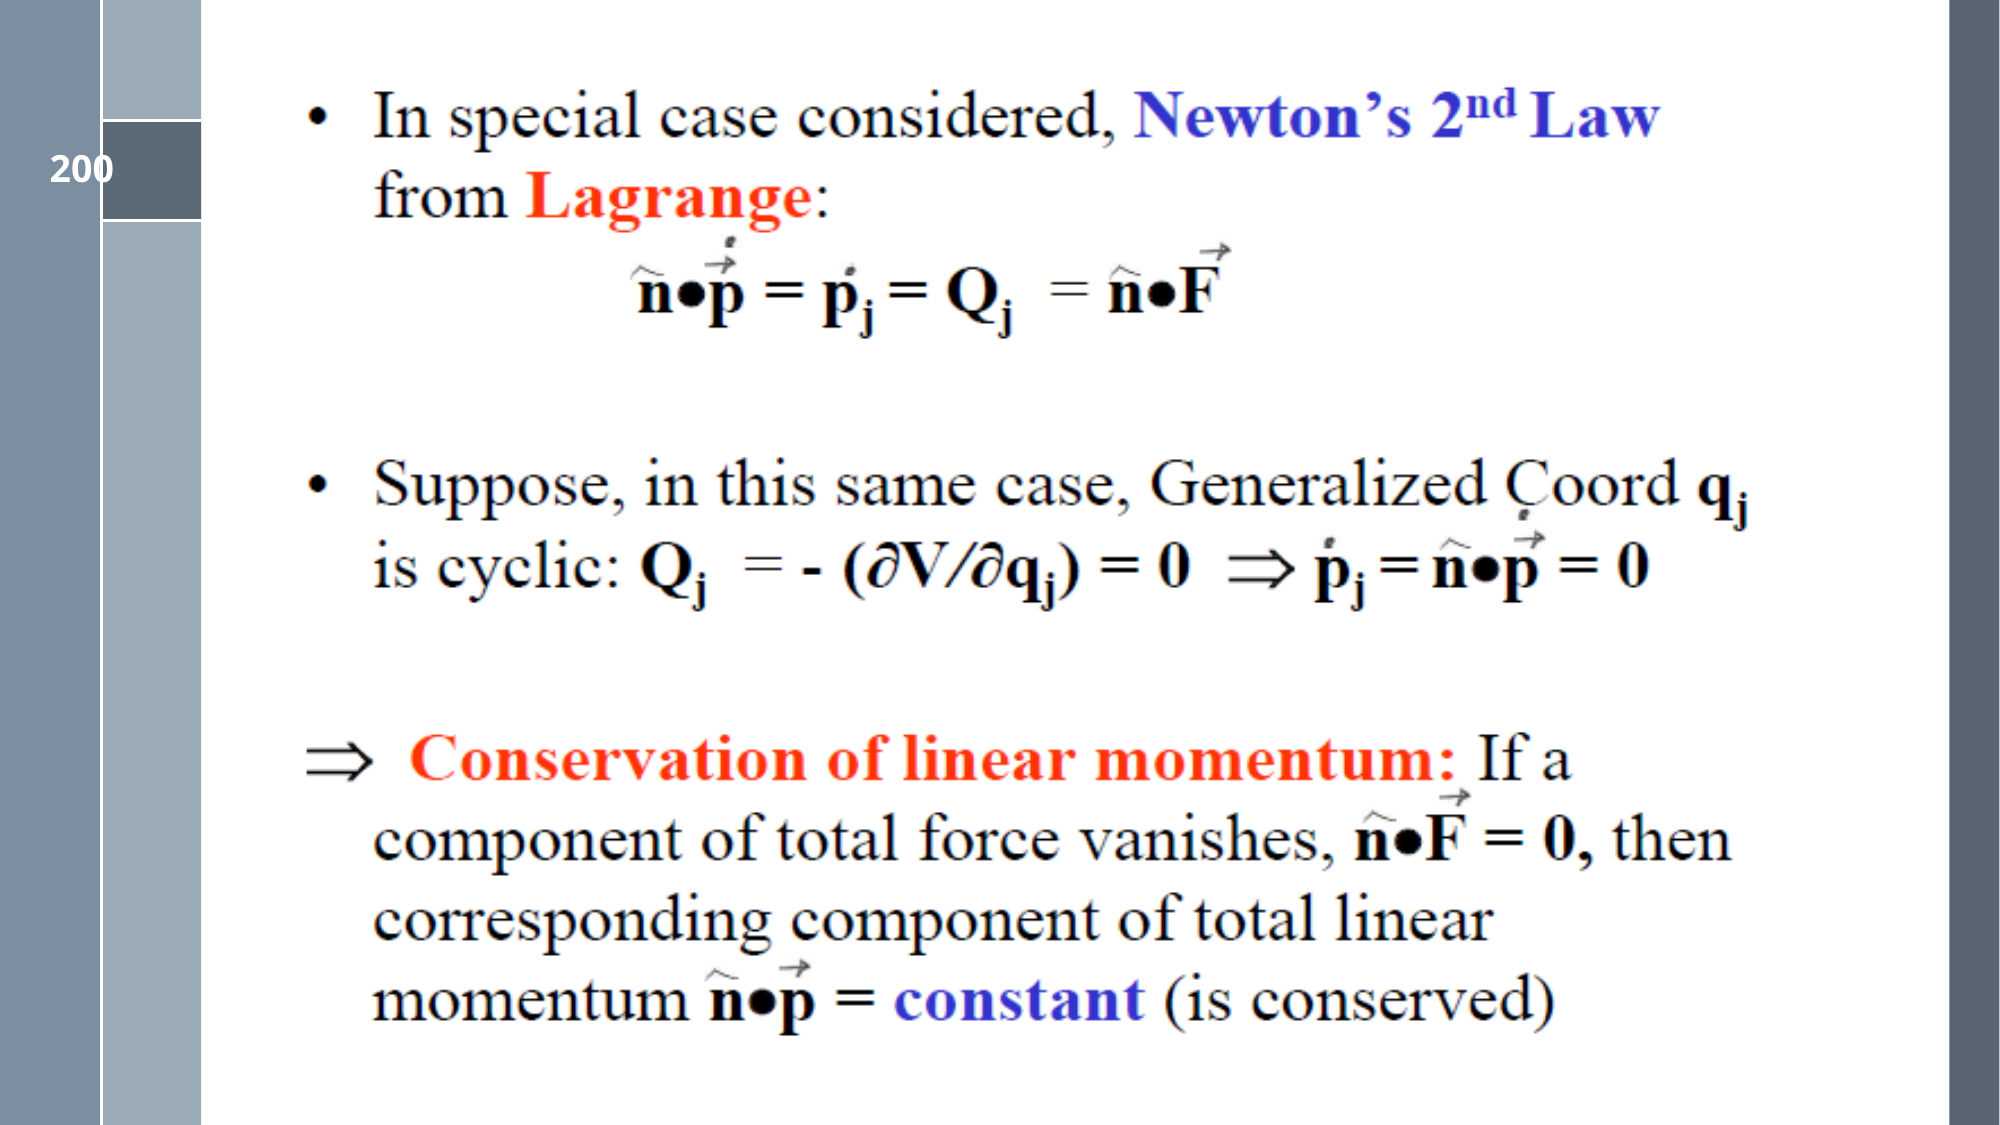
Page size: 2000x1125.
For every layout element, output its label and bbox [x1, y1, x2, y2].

picture [287, 62, 1813, 1088]
